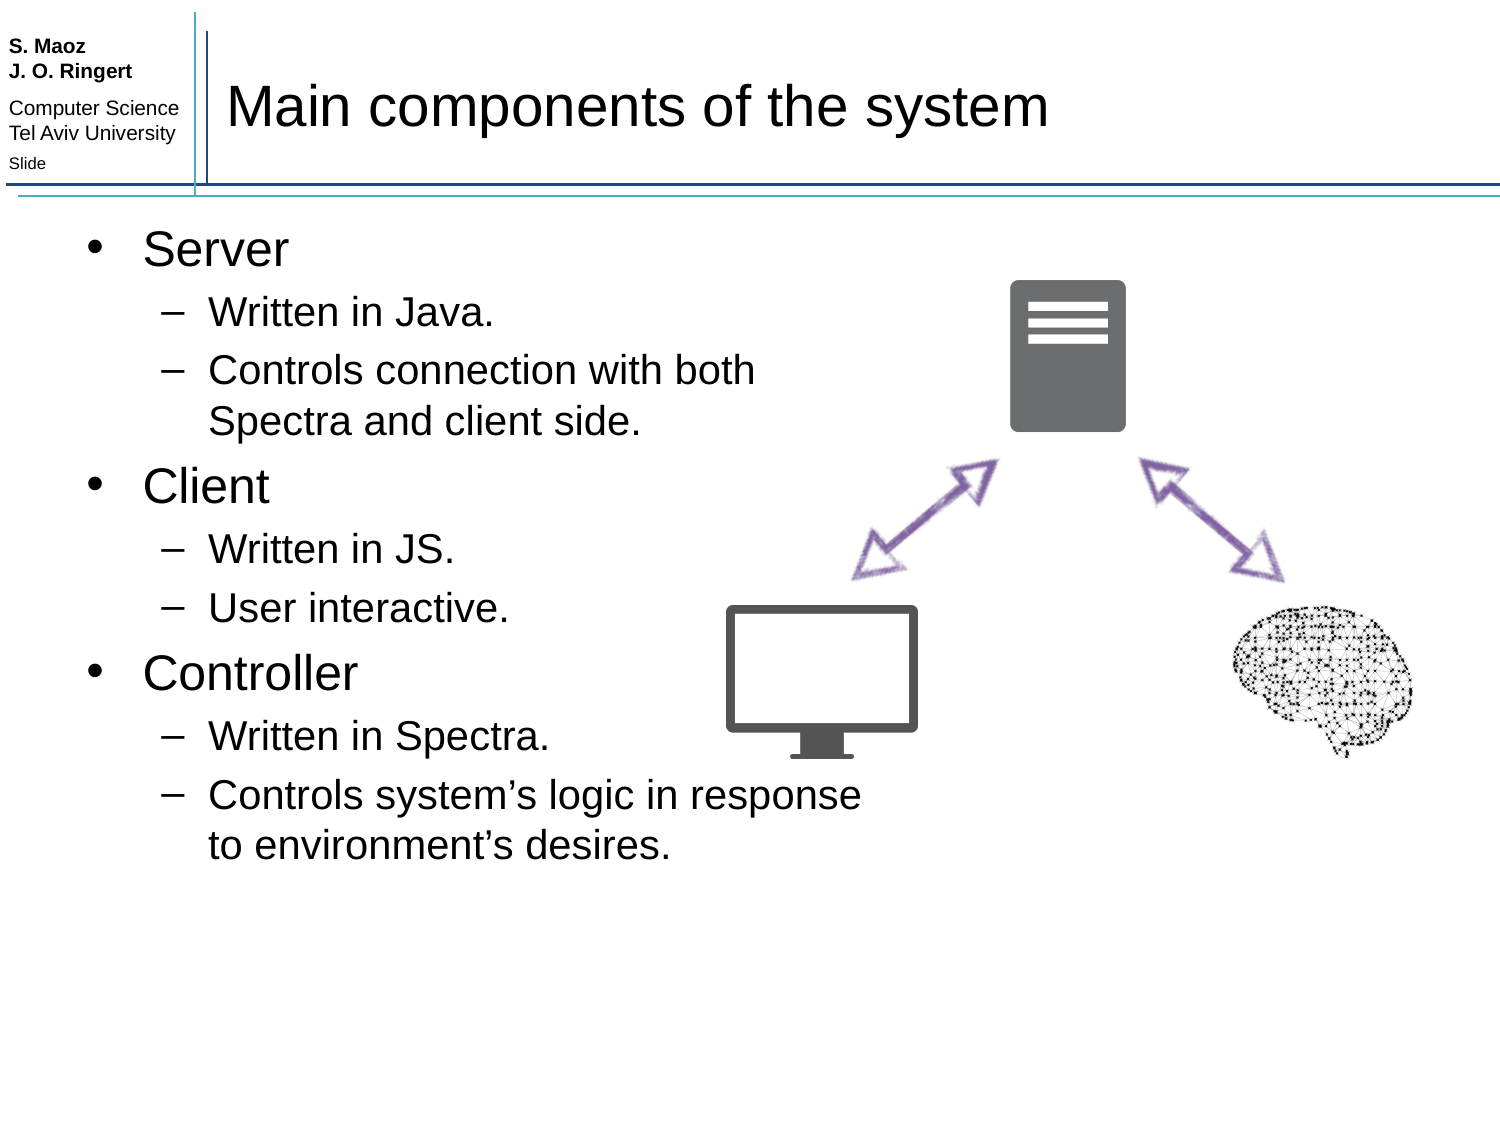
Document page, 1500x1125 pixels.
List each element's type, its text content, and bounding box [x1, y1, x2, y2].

title Main components of the system [217, 44, 1426, 162]
list Server Written in Java. Controls connection with both Spectra and client side. Client Written in JS. User interactive. Controller Written in Spectra. Controls system’s logic in response to environment’s desires. [78, 208, 1428, 1084]
picture [726, 257, 1413, 760]
